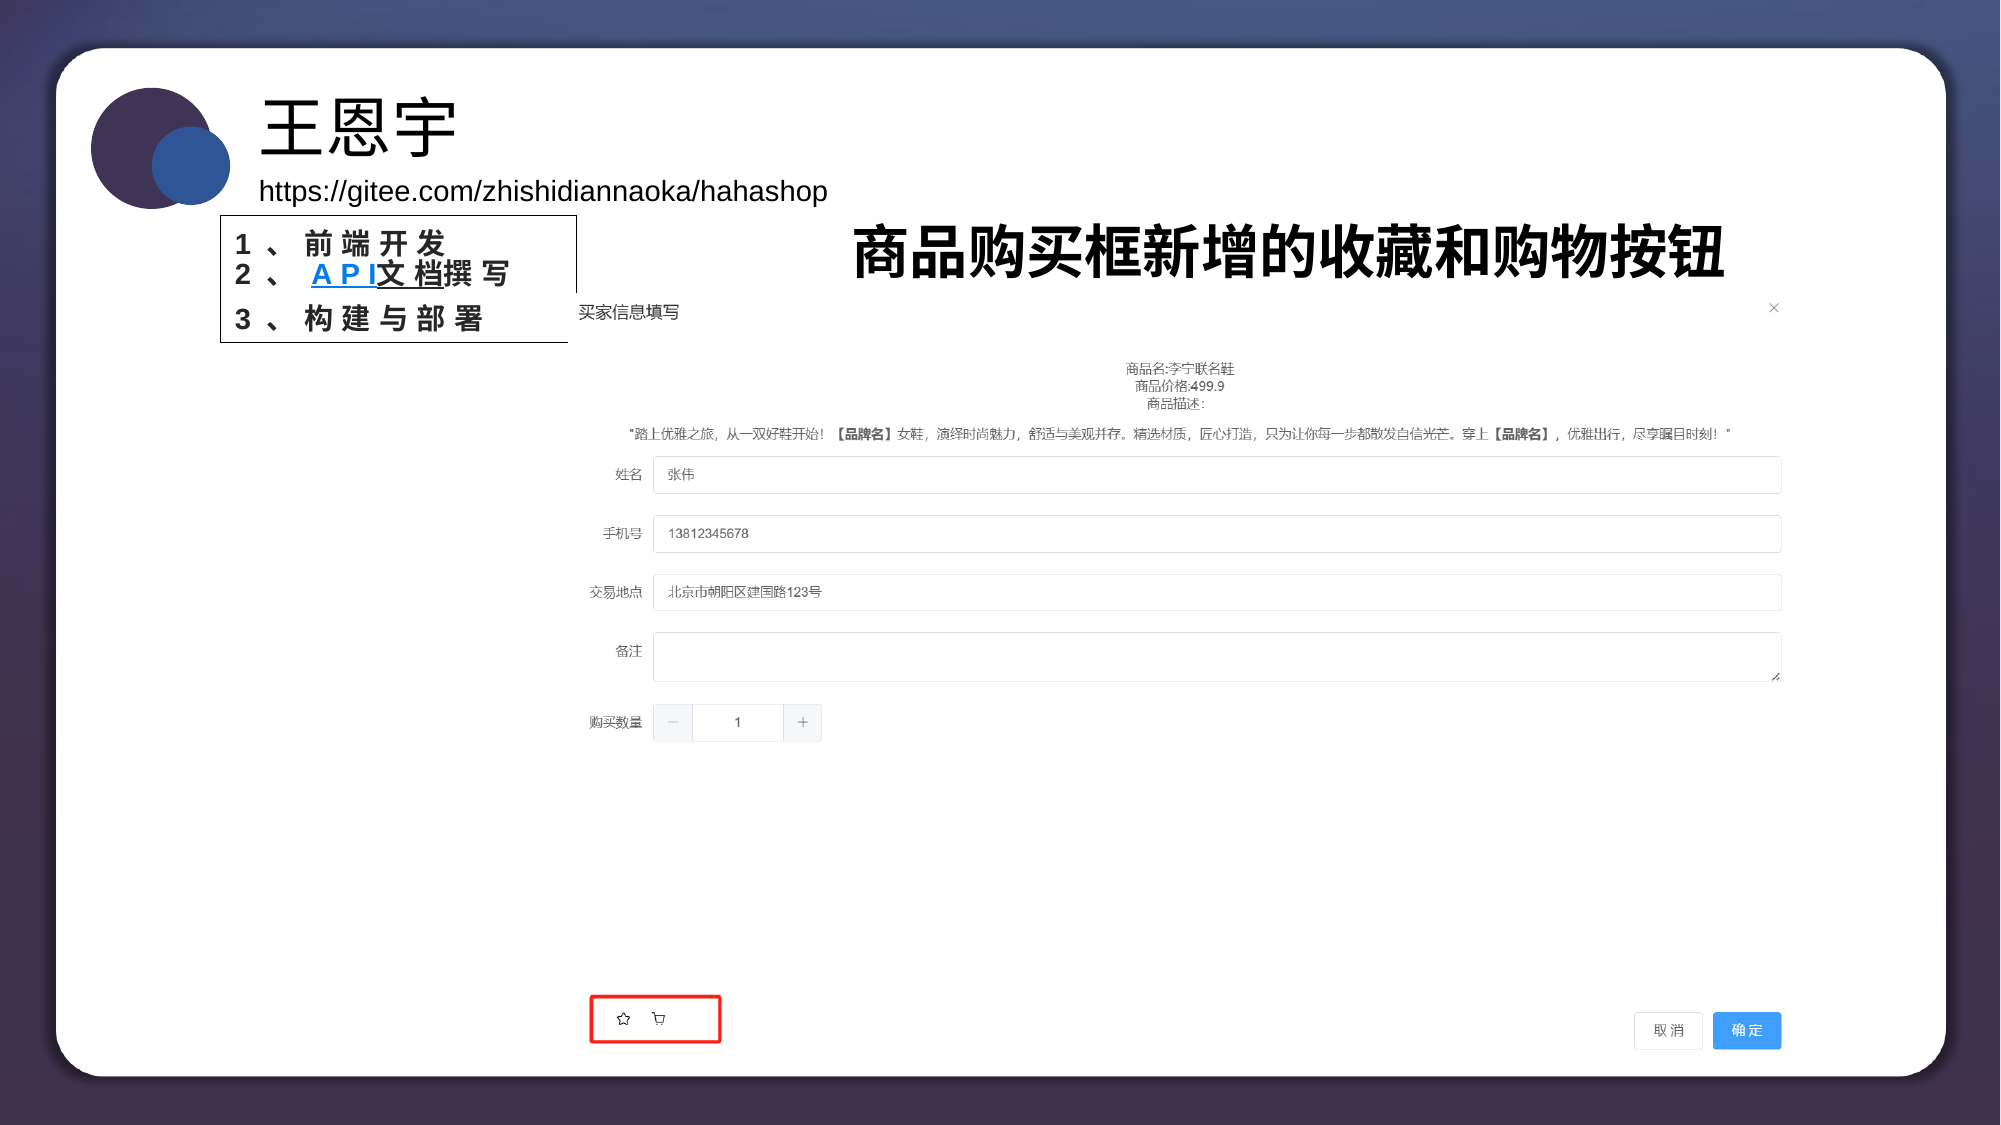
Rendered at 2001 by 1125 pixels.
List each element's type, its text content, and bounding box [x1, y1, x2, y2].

text_box 1、前端开发 2、API文档撰写 3、构建与部署 [220, 215, 577, 343]
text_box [91, 87, 231, 209]
text_box 王恩宇 [244, 78, 729, 165]
picture [0, 0, 2001, 1125]
text_box 商品购买框新增的收藏和购物按钮 [836, 208, 1741, 293]
text_box https://gitee.com/zhishidiannaoka/hahashop [244, 165, 850, 215]
